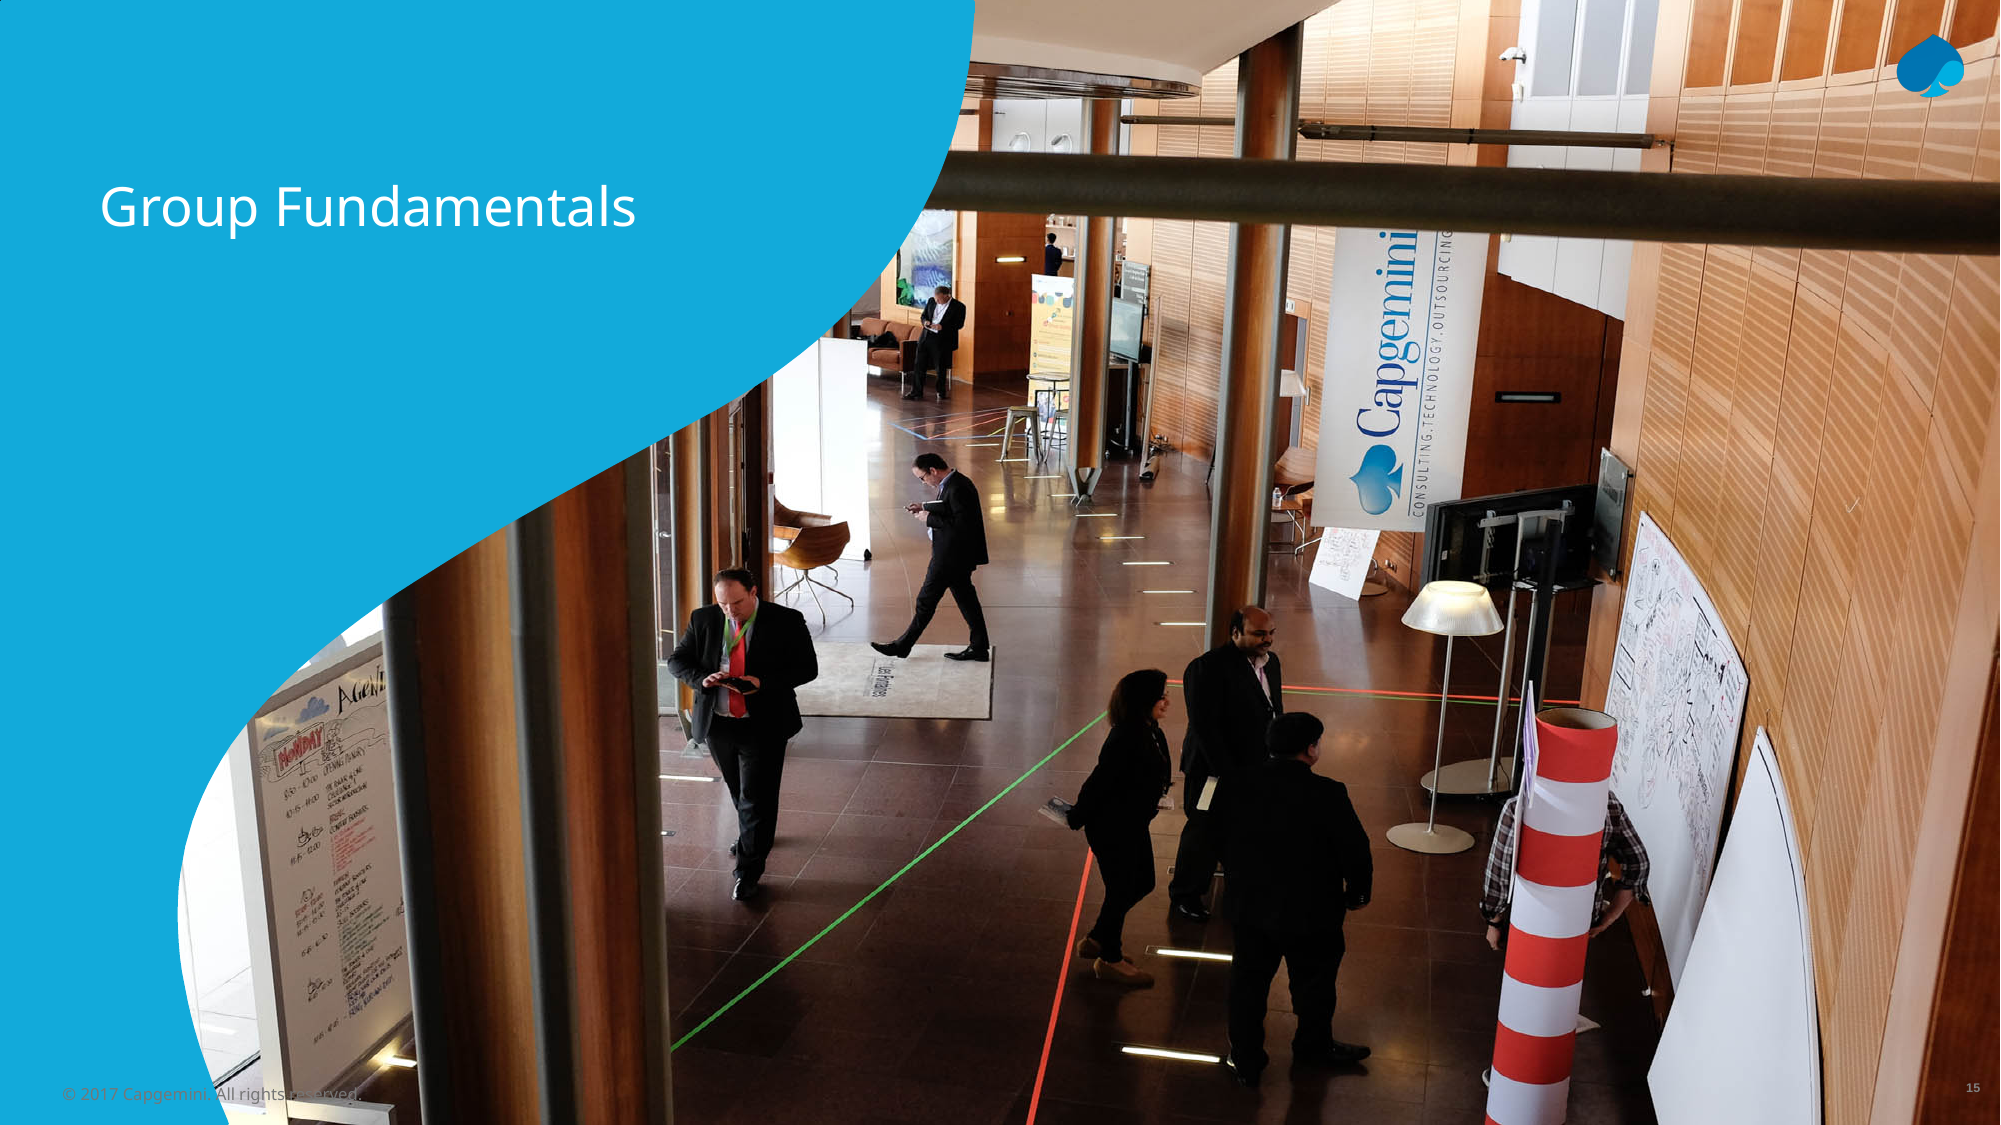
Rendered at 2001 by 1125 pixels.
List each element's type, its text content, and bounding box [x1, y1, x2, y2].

title Group Fundamentals [99, 112, 738, 336]
picture [178, 0, 2000, 1125]
